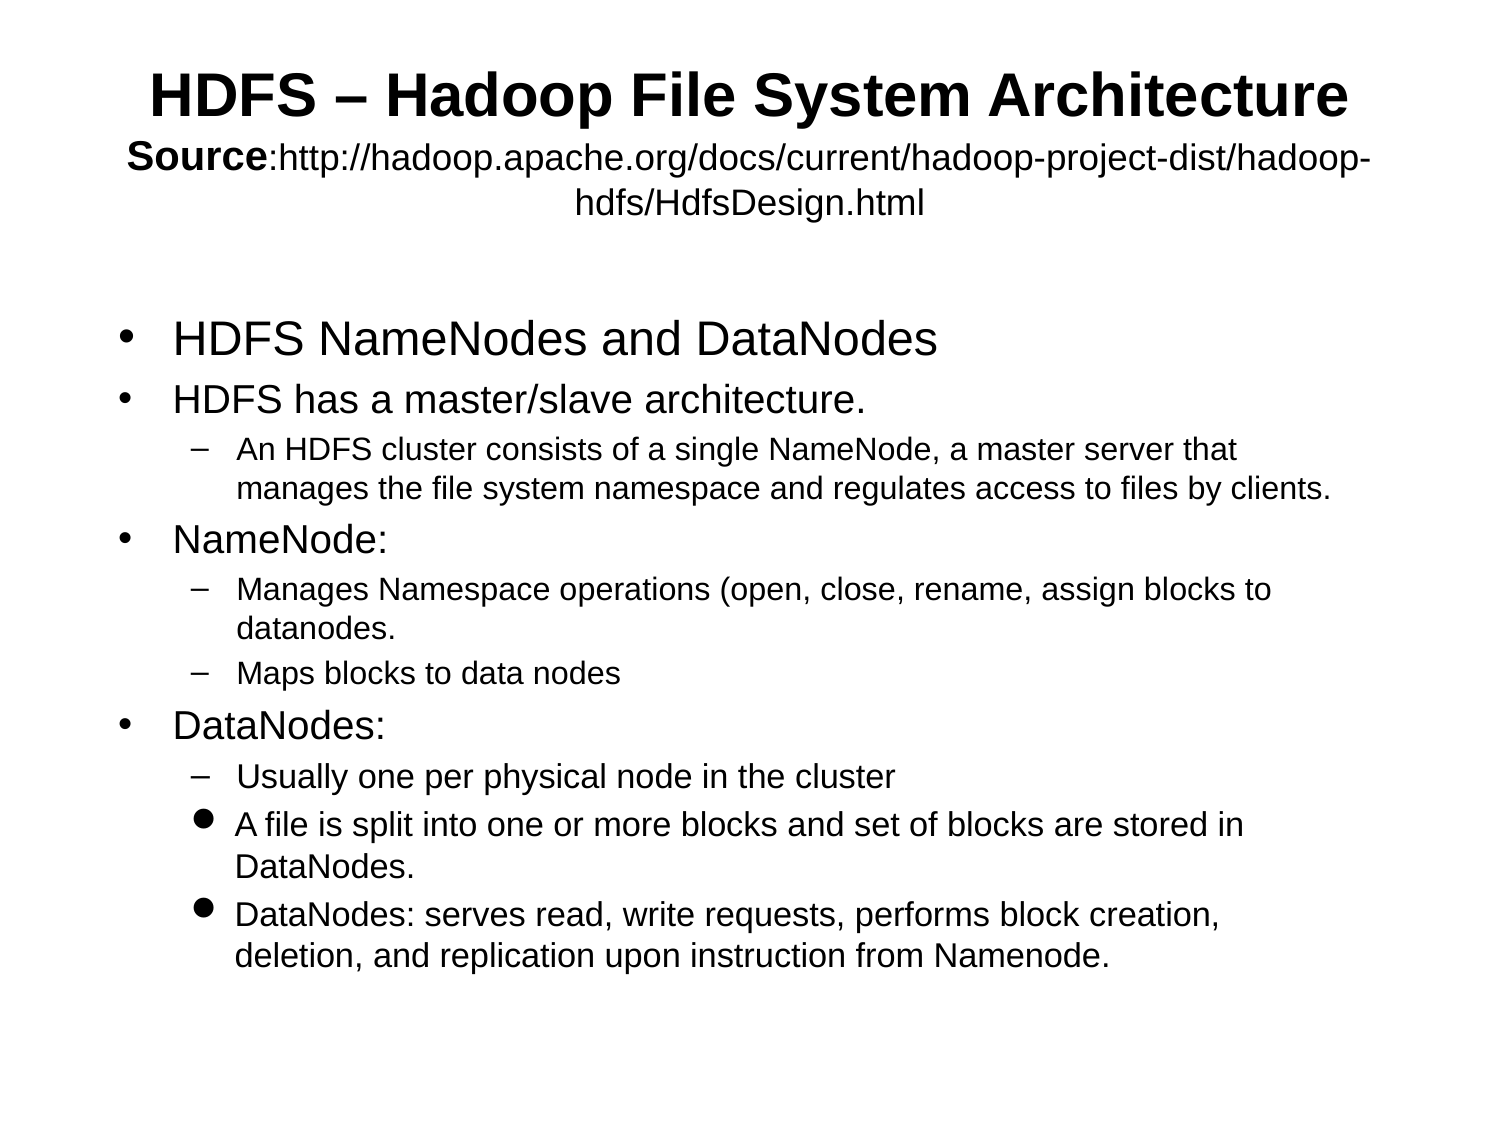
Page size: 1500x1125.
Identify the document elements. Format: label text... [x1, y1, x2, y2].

title HDFS – Hadoop File System Architecture Source:http://hadoop.apache.org/docs/current/hadoop-project-dist/hadoop-hdfs/HdfsDesign.html [75, 45, 1425, 233]
list HDFS NameNodes and DataNodes HDFS has a master/slave architecture. An HDFS cluster consists of a single NameNode, a master server that manages the file system namespace and regulates access to files by clients. NameNode: Manages Namespace operations (open, close, rename, assign blocks to datanodes. Maps blocks to data nodes DataNodes: Usually one per physical node in the cluster A file is split into one or more blocks and set of blocks are stored in DataNodes. DataNodes: serves read, write requests, performs block creation, deletion, and replication upon instruction from Namenode. [103, 299, 1363, 1014]
